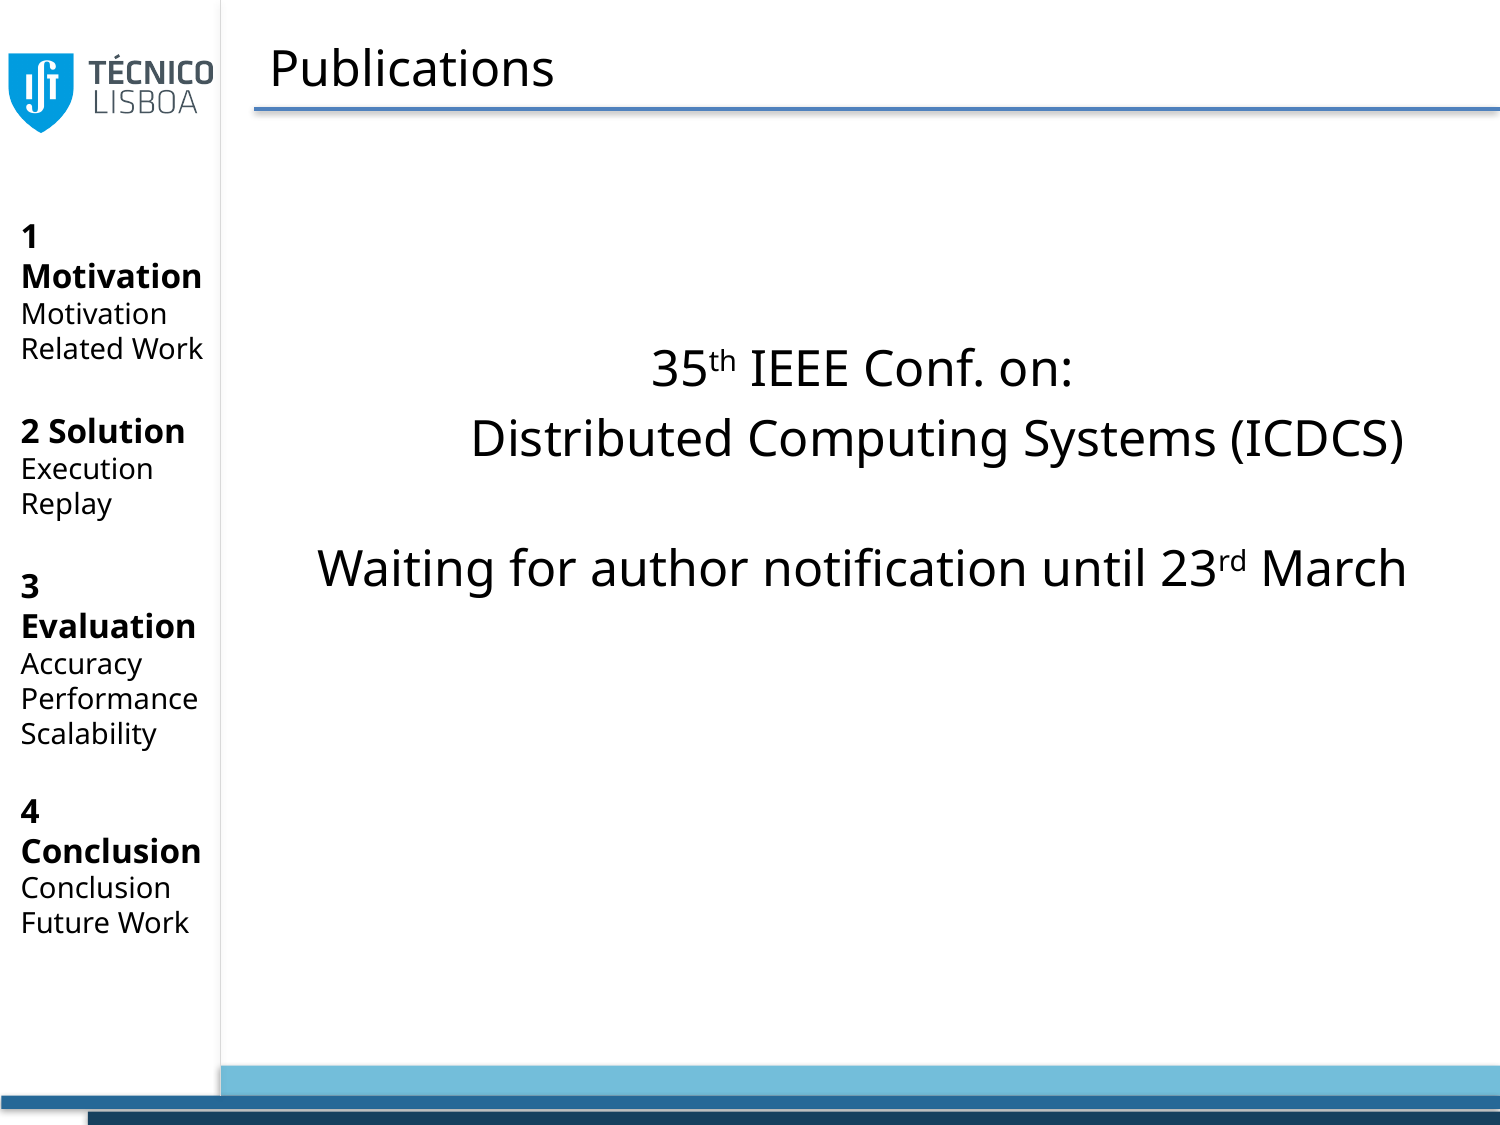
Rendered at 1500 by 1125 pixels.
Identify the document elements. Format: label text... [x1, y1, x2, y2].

picture [7, 52, 215, 135]
title Publications [254, 33, 964, 100]
text_box 1 Motivation Motivation Related Work 2 Solution Execution Replay 3 Evaluation Accuracy Performance Scalability 4 Conclusion Conclusion Future Work [5, 208, 225, 982]
list 35th IEEE Conf. on: Distributed Computing Systems (ICDCS) Waiting for author notification until 23rd March [254, 328, 1472, 1043]
